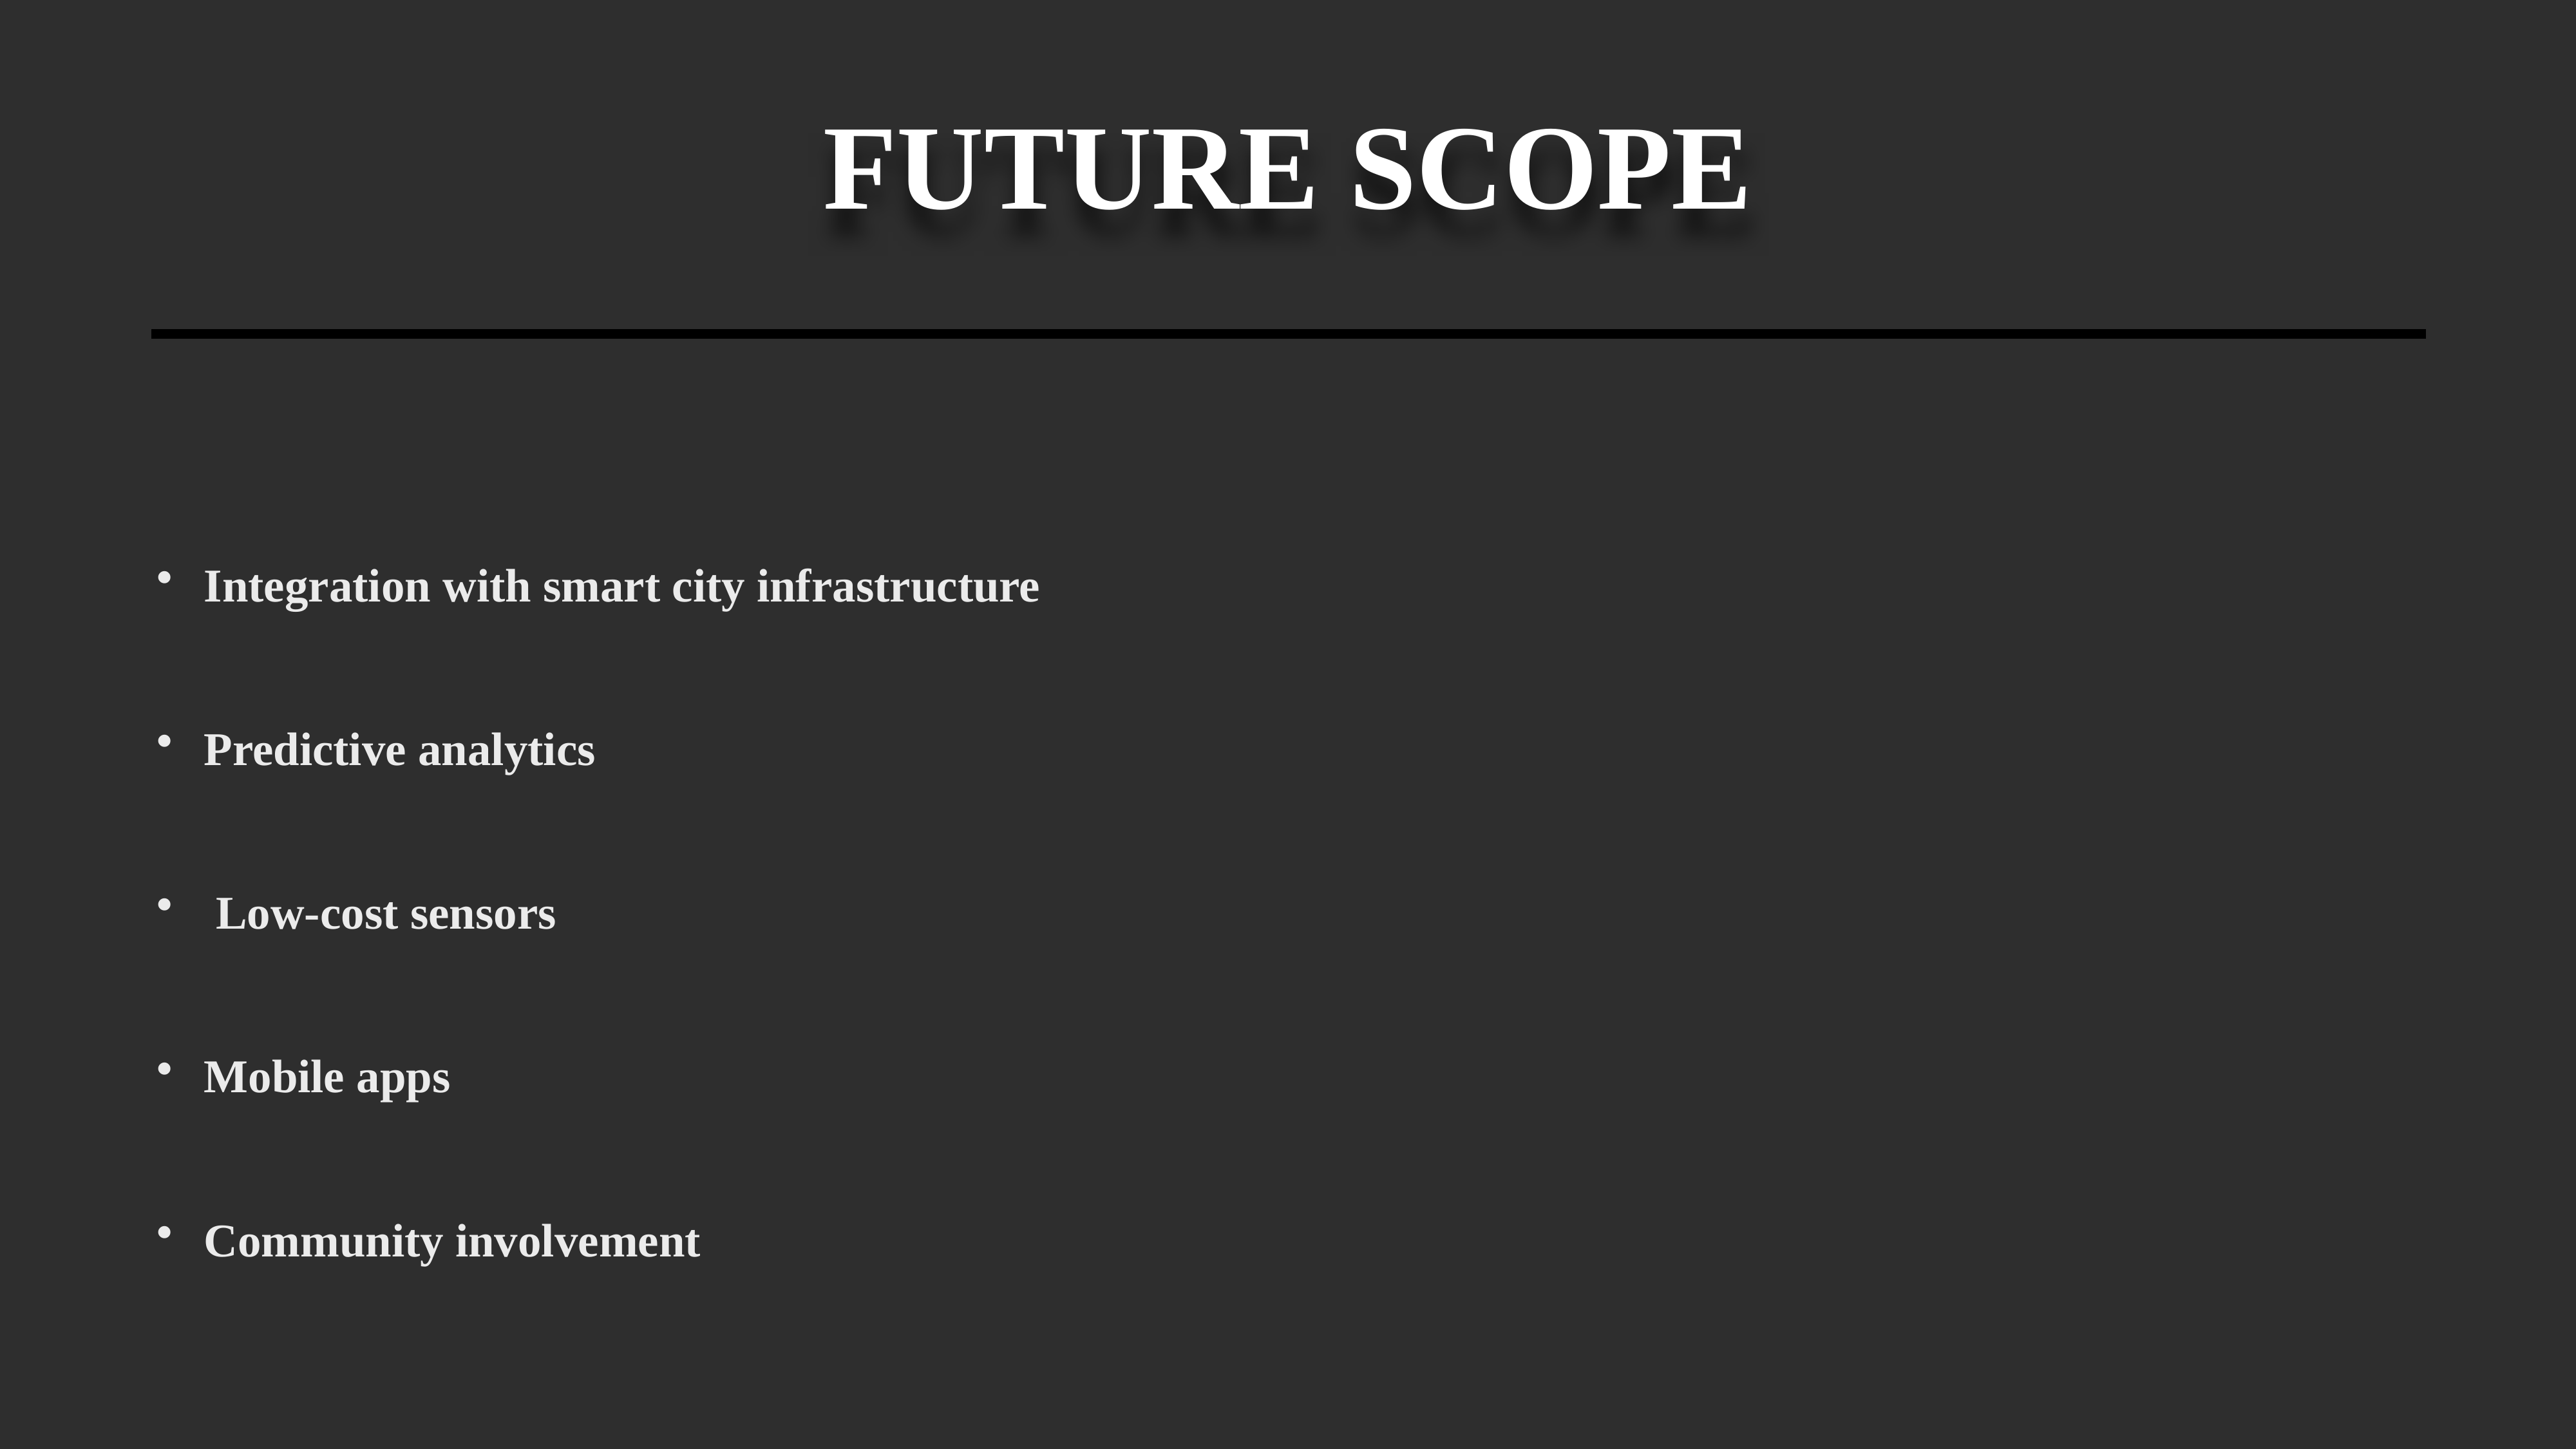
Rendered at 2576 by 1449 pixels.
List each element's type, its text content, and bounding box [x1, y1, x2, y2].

list Integration with smart city infrastructure Predictive analytics Low-cost sensors Mobile apps Community involvement [151, 391, 2427, 1401]
title FUTURE SCOPE [150, 44, 2426, 277]
picture [0, 0, 2576, 1449]
